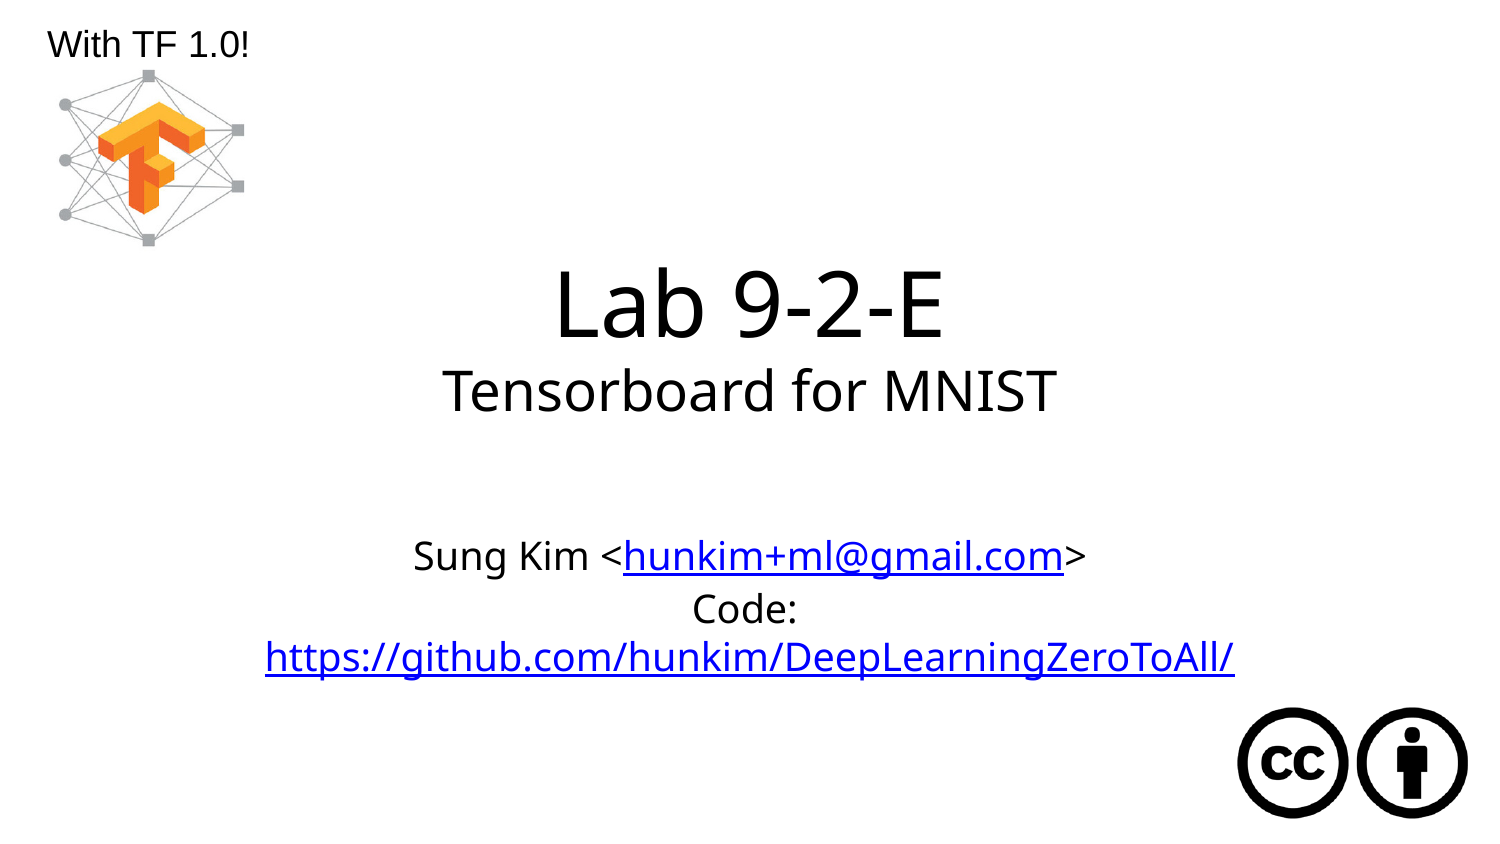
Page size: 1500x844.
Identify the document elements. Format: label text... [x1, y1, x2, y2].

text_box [0, 14, 361, 276]
picture [1237, 698, 1473, 827]
title Lab 9-2-E Tensorboard for MNIST [297, 141, 1203, 428]
text_box Sung Kim <hunkim+ml@gmail.com> Code: https://github.com/hunkim/DeepLearningZeroToAll/ [209, 526, 1291, 624]
